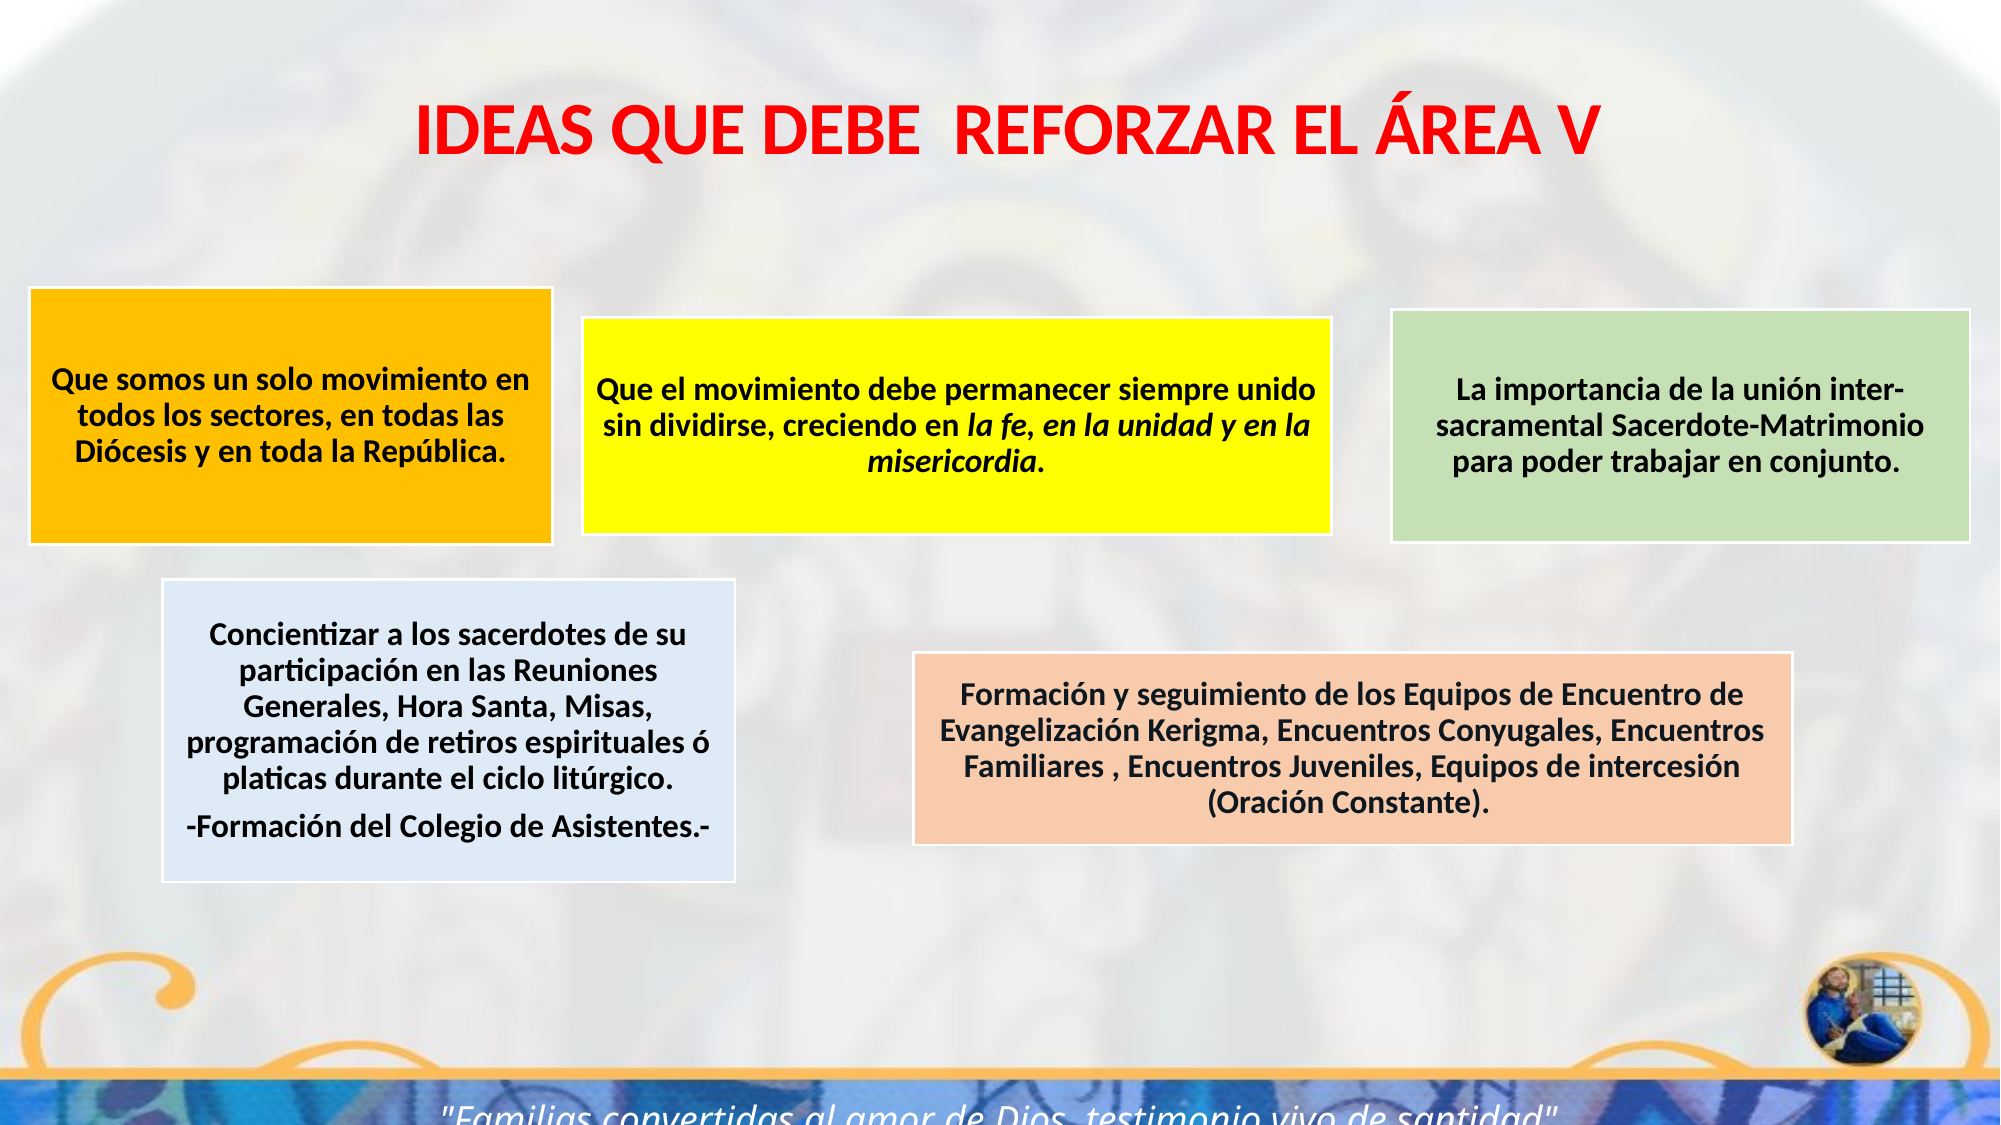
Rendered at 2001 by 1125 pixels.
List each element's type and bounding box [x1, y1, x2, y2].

text_box [0, 174, 1971, 1040]
picture [0, 0, 2000, 1125]
